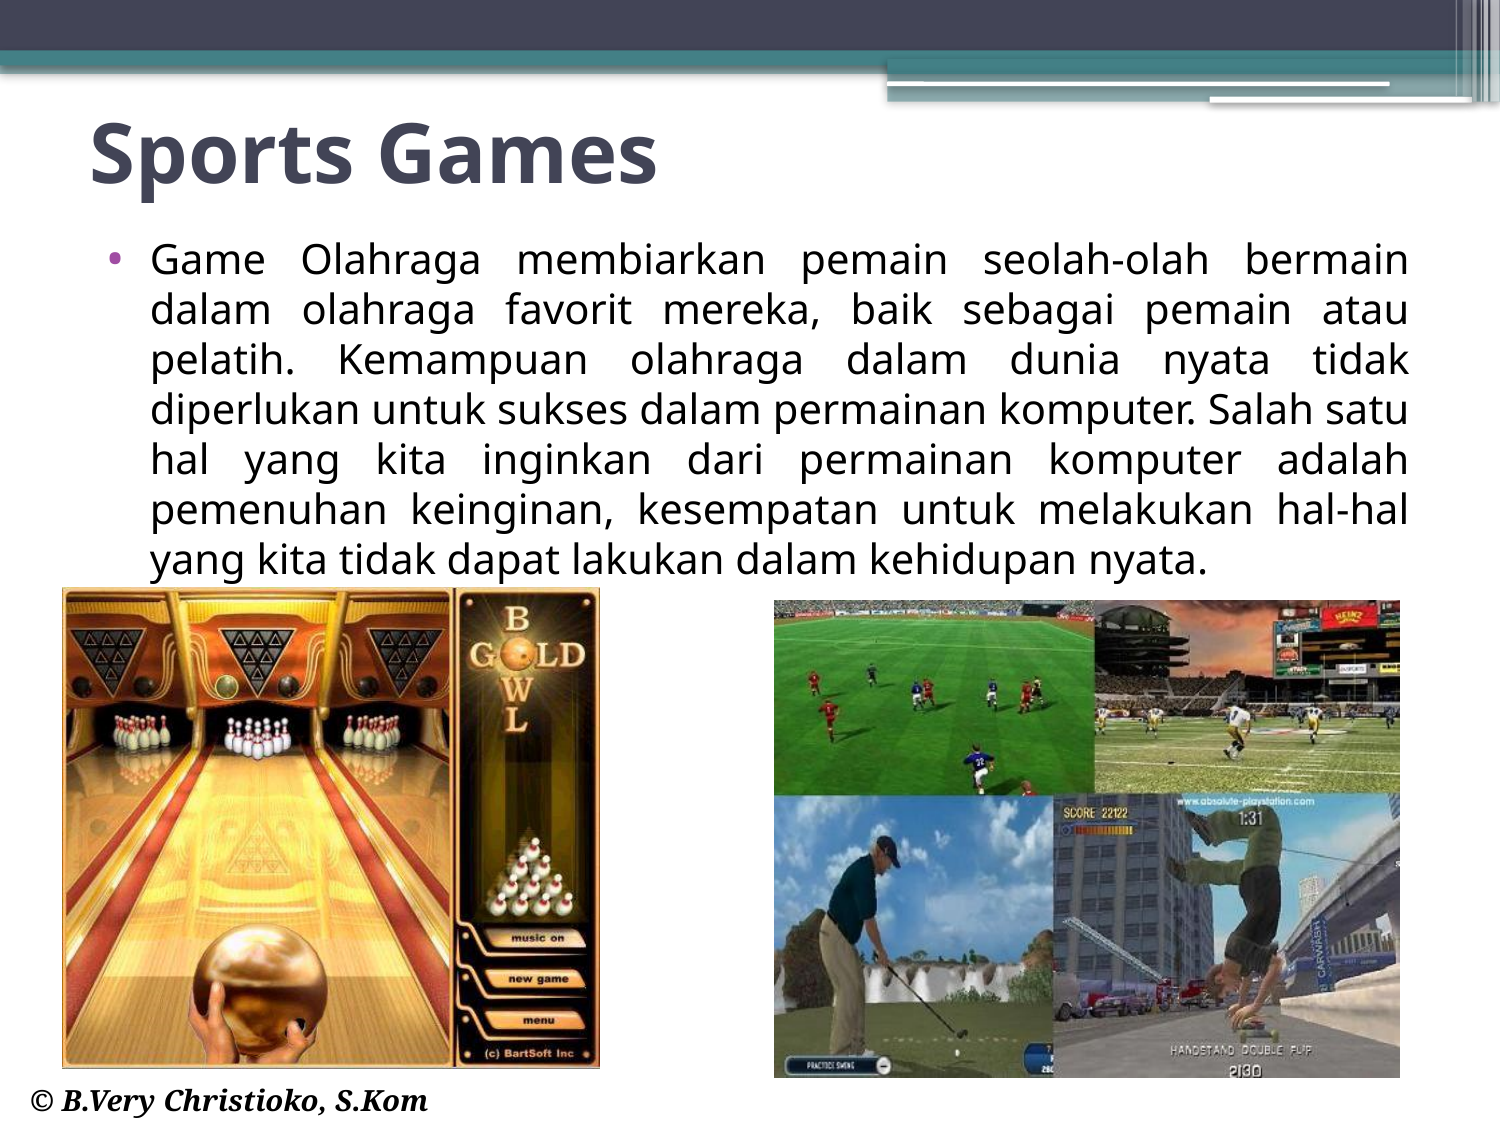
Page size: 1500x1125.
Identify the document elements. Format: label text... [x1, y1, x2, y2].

text_box © B.Very Christioko, S.Kom [15, 1074, 444, 1125]
list Game Olahraga membiarkan pemain seolah-olah bermain dalam olahraga favorit mereka, baik sebagai pemain atau pelatih. Kemampuan olahraga dalam dunia nyata tidak diperlukan untuk sukses dalam permainan komputer. Salah satu hal yang kita inginkan dari permainan komputer adalah pemenuhan keinginan, kesempatan untuk melakukan hal-hal yang kita tidak dapat lakukan dalam kehidupan nyata. [75, 224, 1425, 1079]
title Sports Games [75, 62, 1425, 224]
picture [774, 600, 1401, 1078]
picture [62, 587, 601, 1070]
